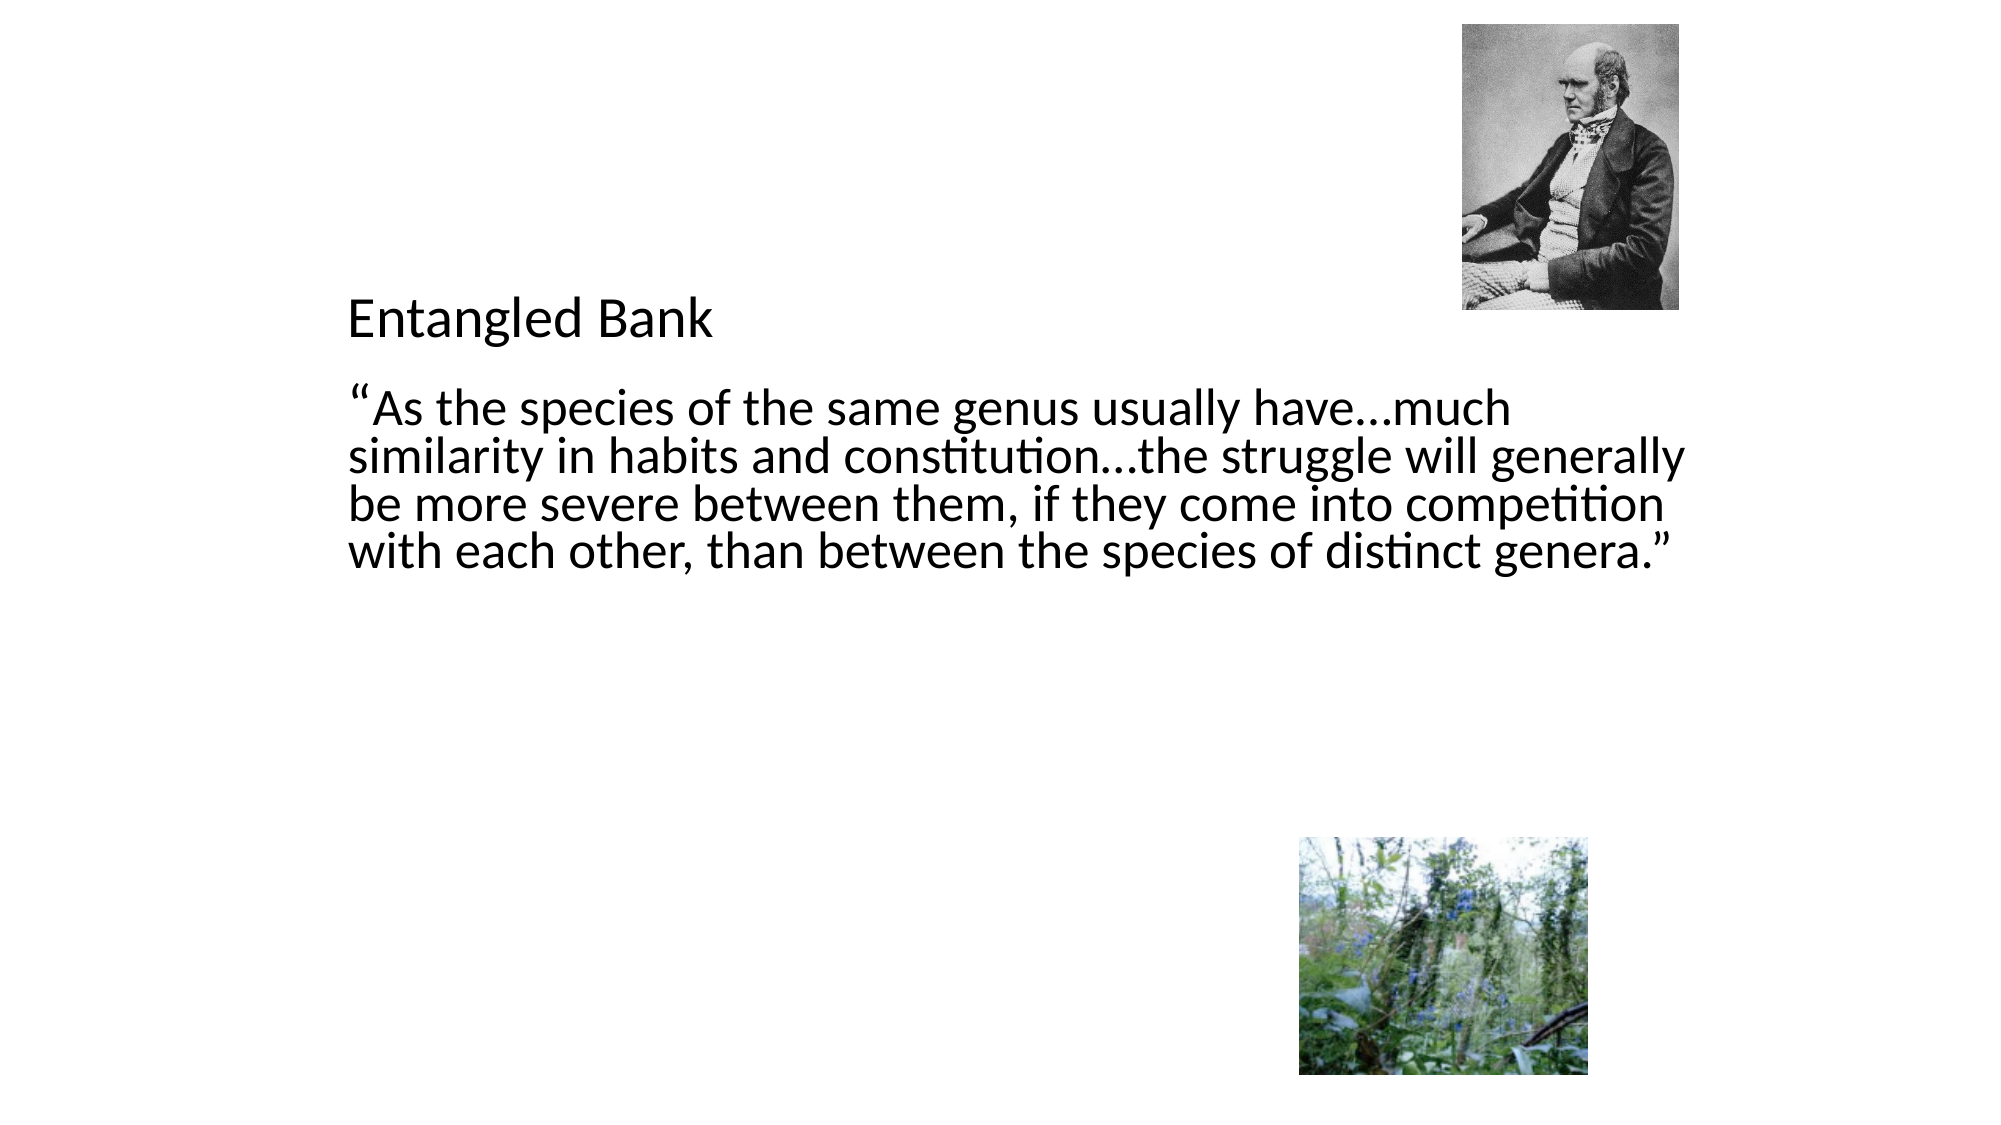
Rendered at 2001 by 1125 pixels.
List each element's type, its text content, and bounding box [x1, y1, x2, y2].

list Entangled Bank “As the species of the same genus usually have…much similarity in habits and constitution…the struggle will generally be more severe between them, if they come into competition with each other, than between the species of distinct genera.” [296, 288, 1725, 1110]
picture [1299, 837, 1588, 1075]
picture [1462, 24, 1680, 310]
